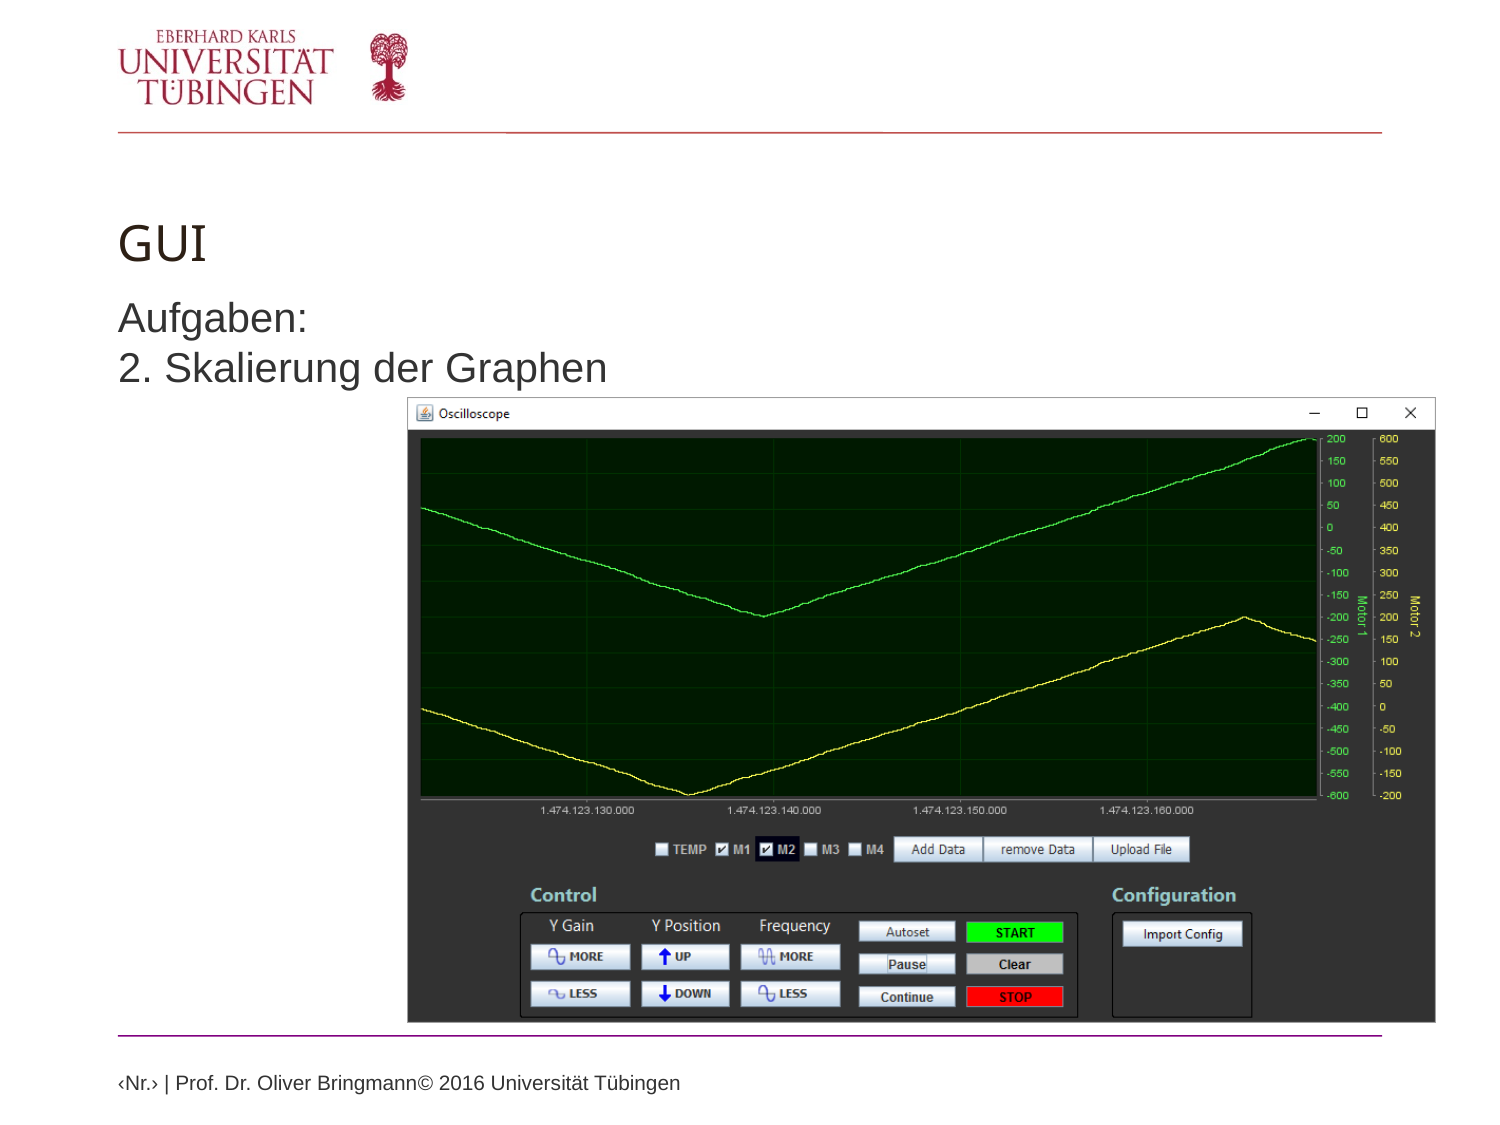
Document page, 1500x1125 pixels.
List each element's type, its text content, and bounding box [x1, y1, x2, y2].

text_box Aufgaben: 2. Skalierung der Graphen [117, 290, 1382, 391]
picture [407, 396, 1436, 1023]
picture [117, 29, 408, 105]
text_box GUI [117, 211, 1382, 272]
